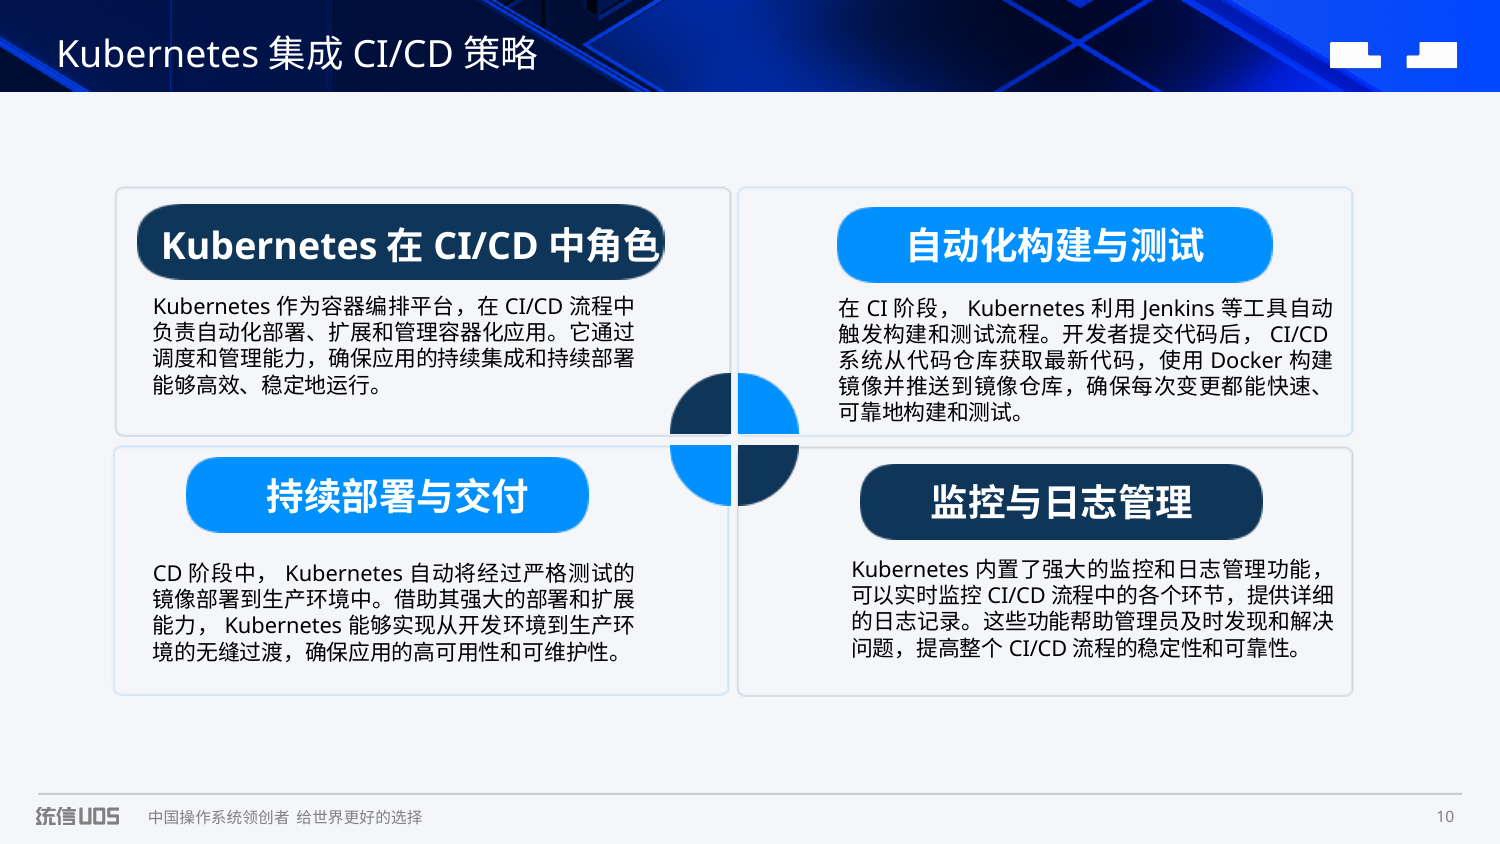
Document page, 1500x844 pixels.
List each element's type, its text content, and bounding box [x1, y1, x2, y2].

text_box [837, 200, 1273, 283]
picture [0, 0, 1500, 844]
text_box Kubernetes集成CI/CD策略 [41, 23, 750, 83]
